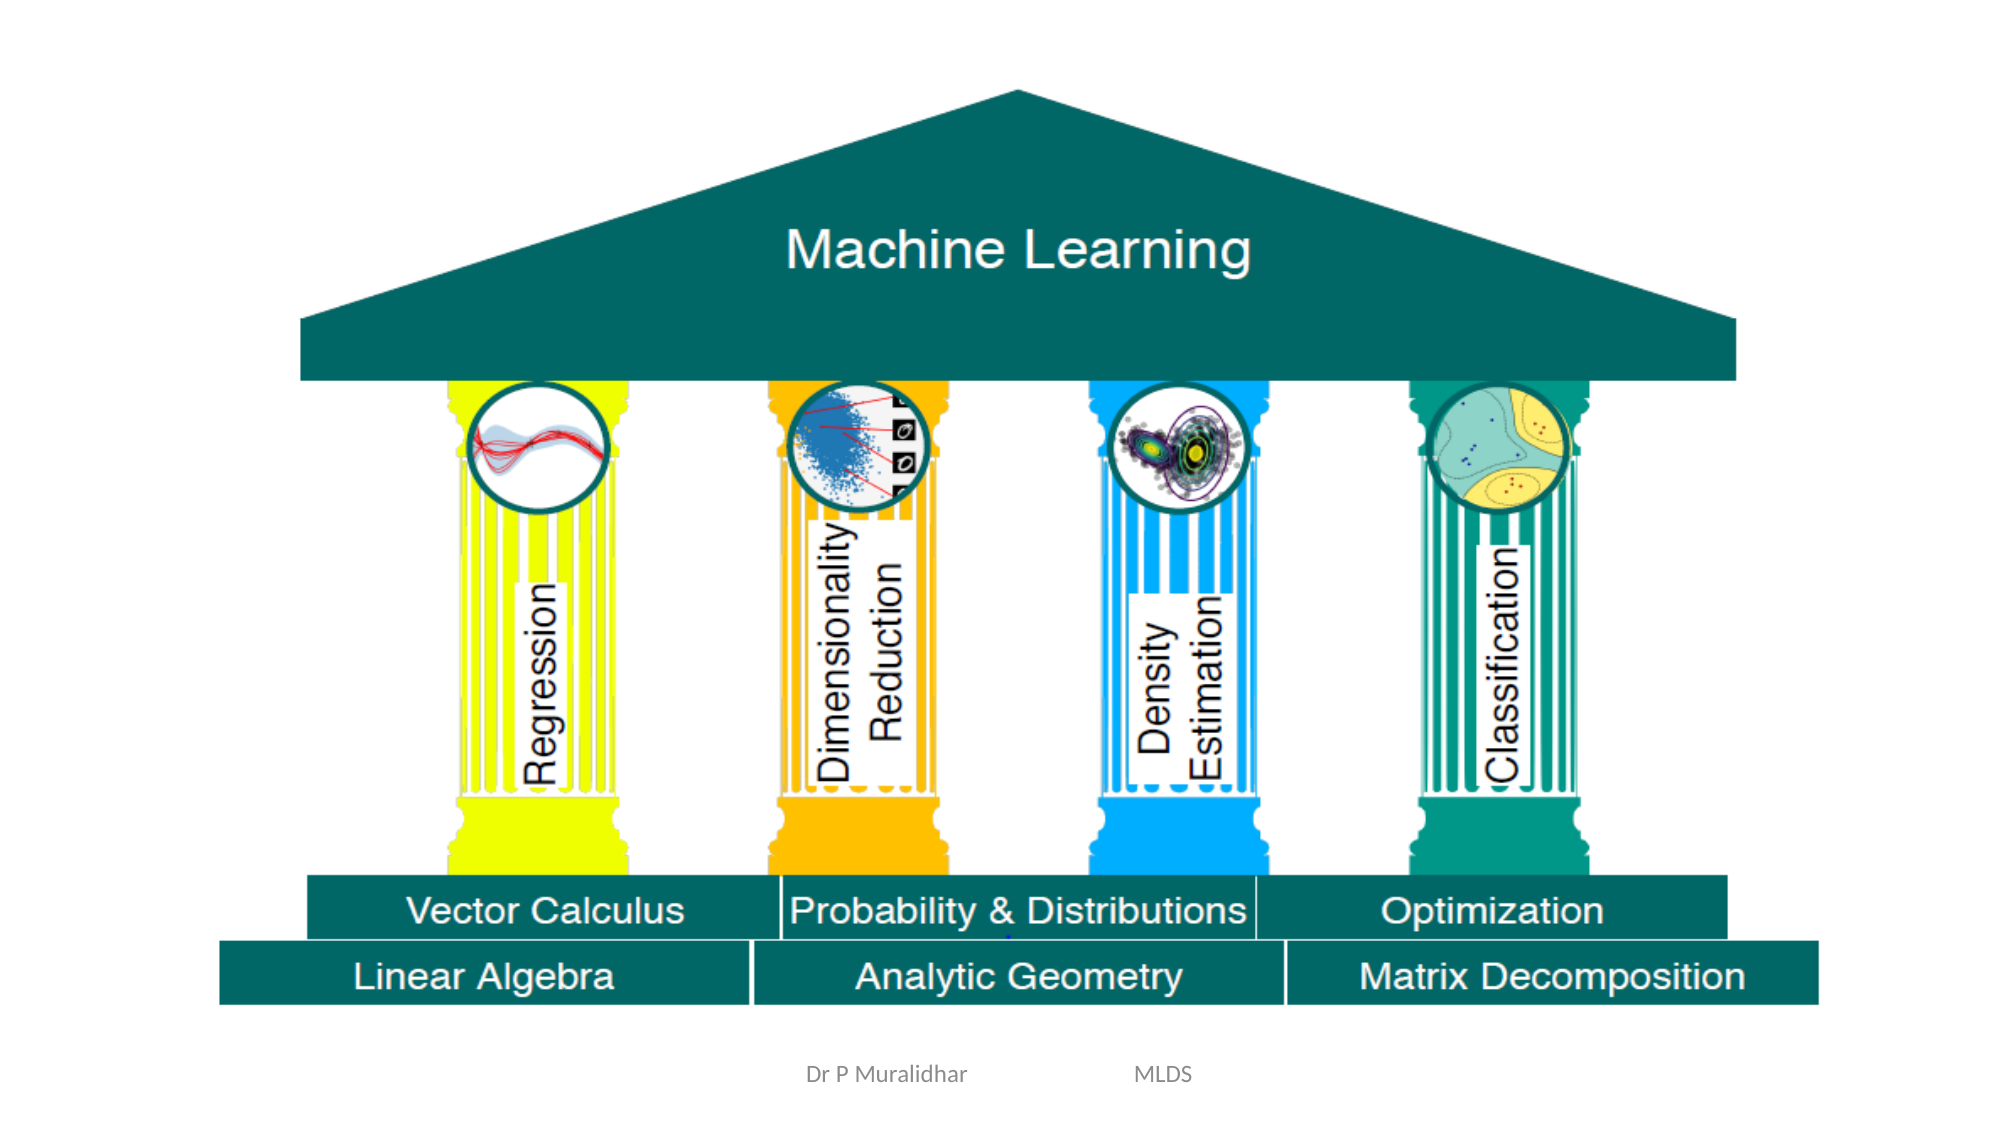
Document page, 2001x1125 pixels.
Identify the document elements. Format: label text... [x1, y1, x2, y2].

picture [127, 62, 1863, 1063]
footer Dr P Muralidhar MLDS [662, 1063, 1338, 1103]
